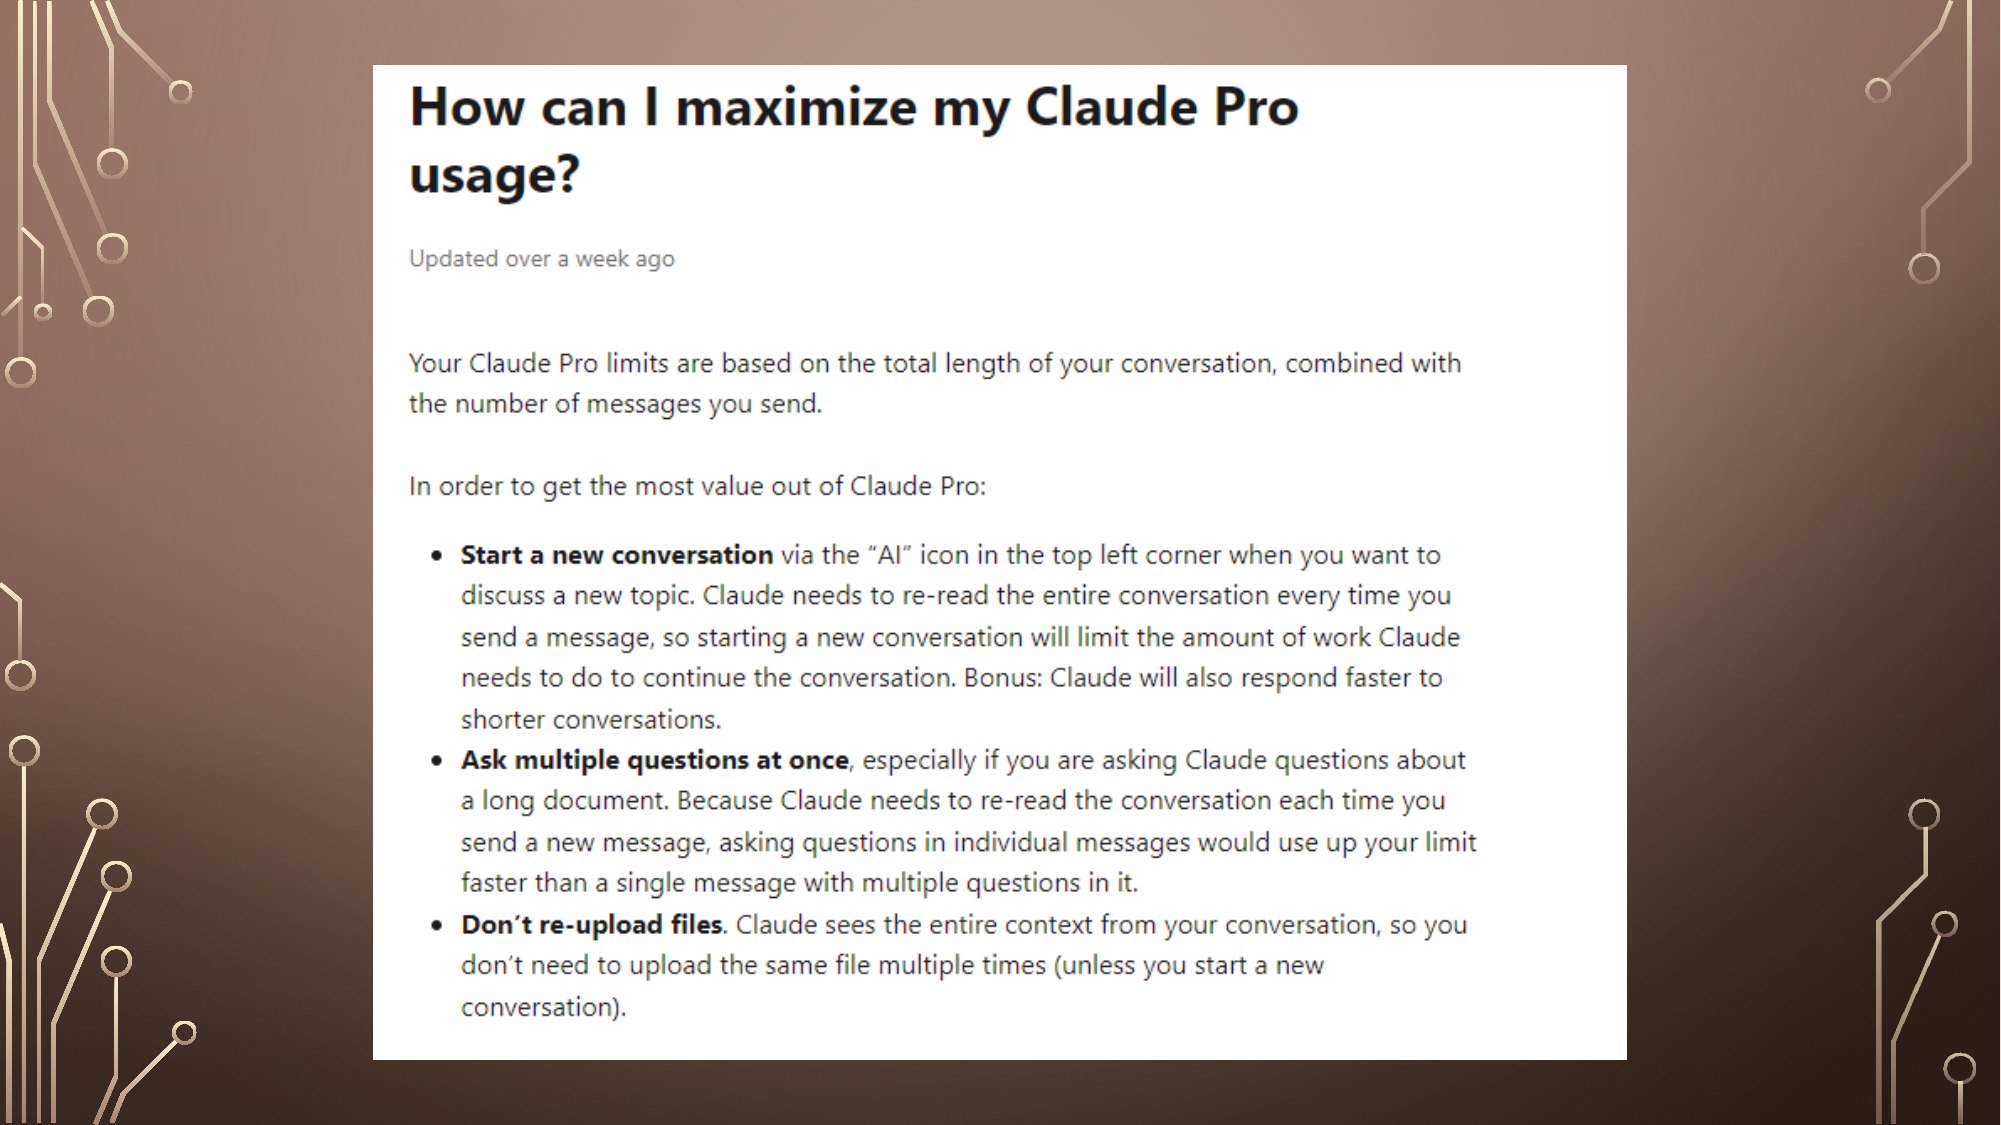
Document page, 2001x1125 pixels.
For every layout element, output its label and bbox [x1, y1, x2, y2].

picture [373, 64, 1627, 1060]
